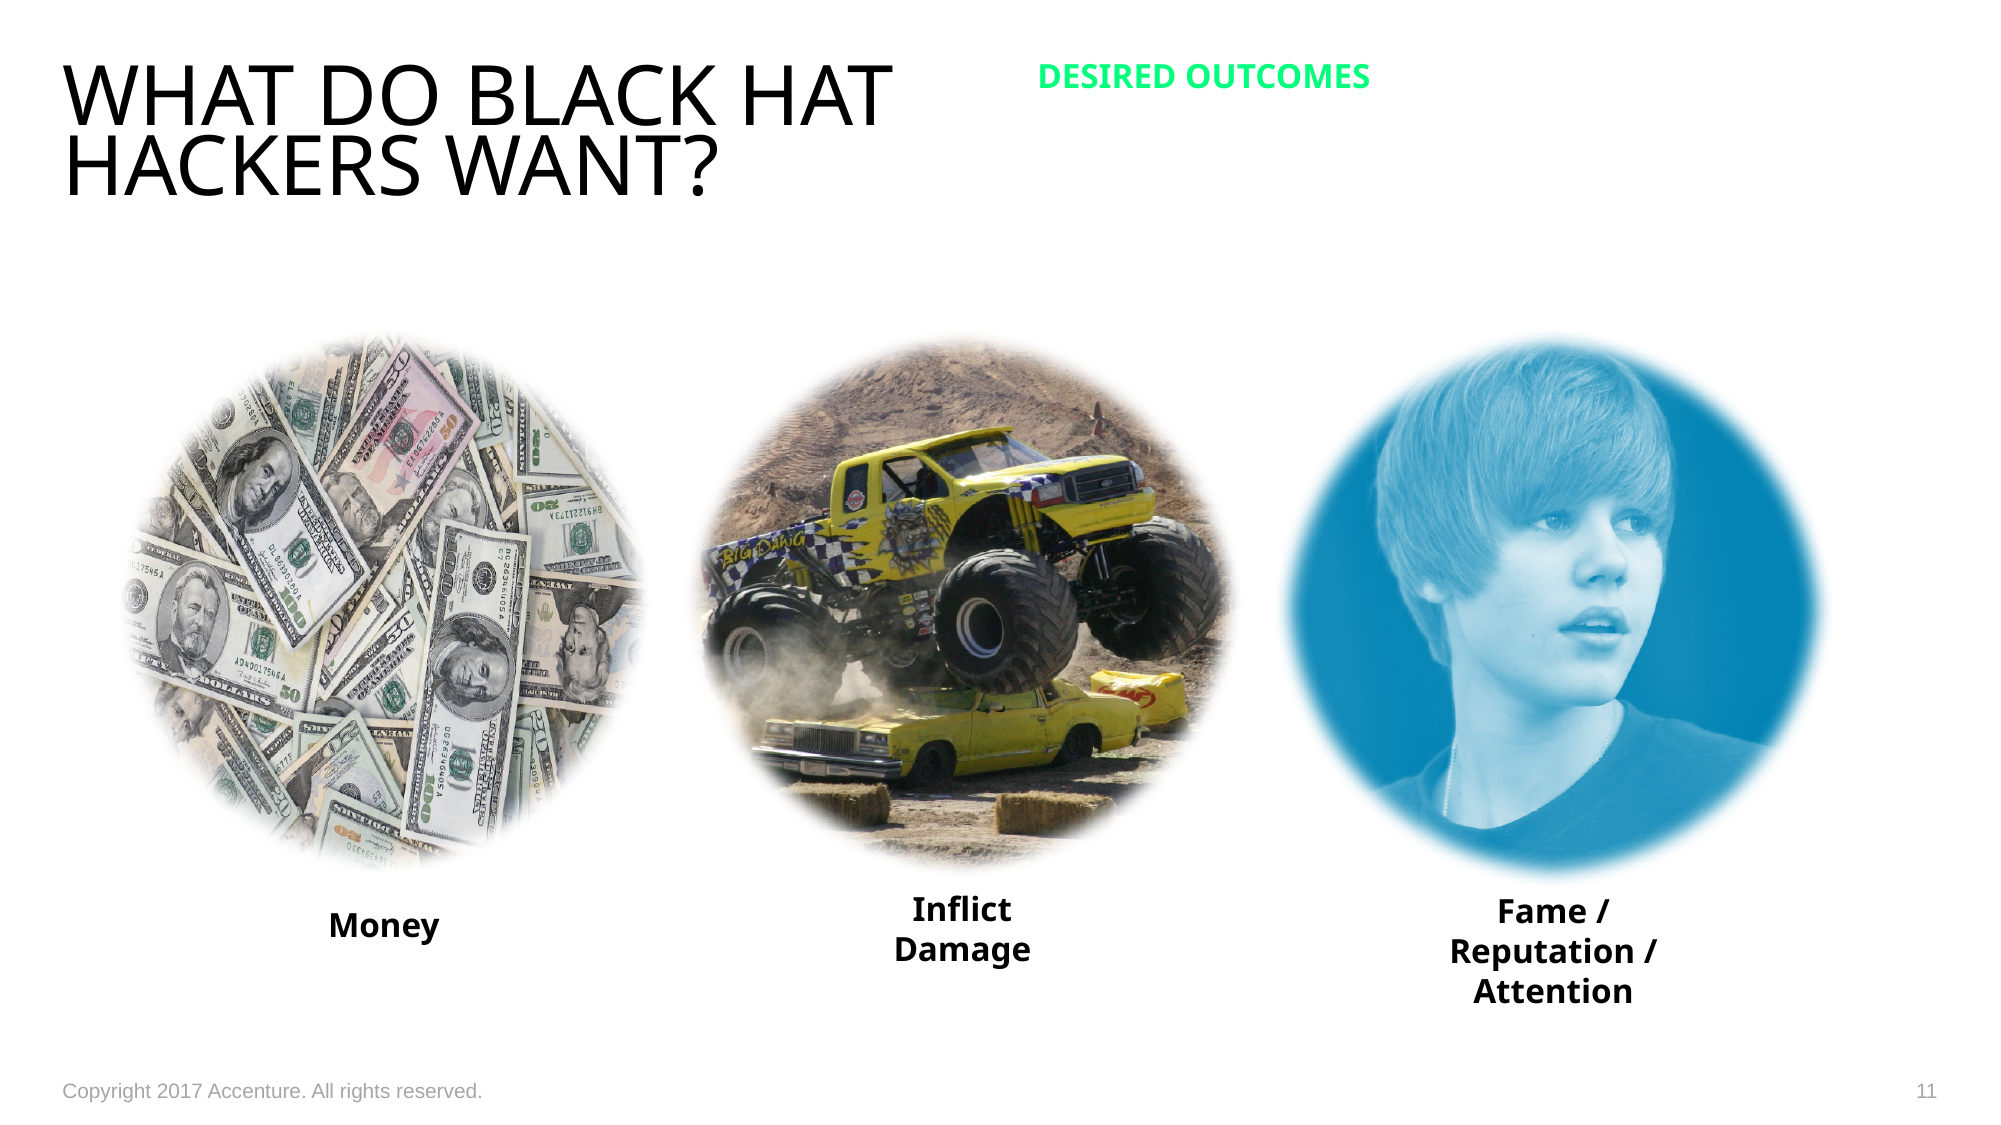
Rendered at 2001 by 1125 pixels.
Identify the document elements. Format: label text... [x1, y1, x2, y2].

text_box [1272, 327, 1834, 1020]
list Desired outcomes [1037, 46, 1888, 225]
text_box Money [294, 903, 473, 952]
footer Copyright 2017 Accenture. All rights reserved. [62, 1069, 1000, 1104]
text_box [681, 327, 1243, 955]
picture [115, 327, 652, 876]
slide_number 11 [1887, 1069, 1938, 1104]
title What DO black hat Hackers Want? [62, 62, 1000, 225]
